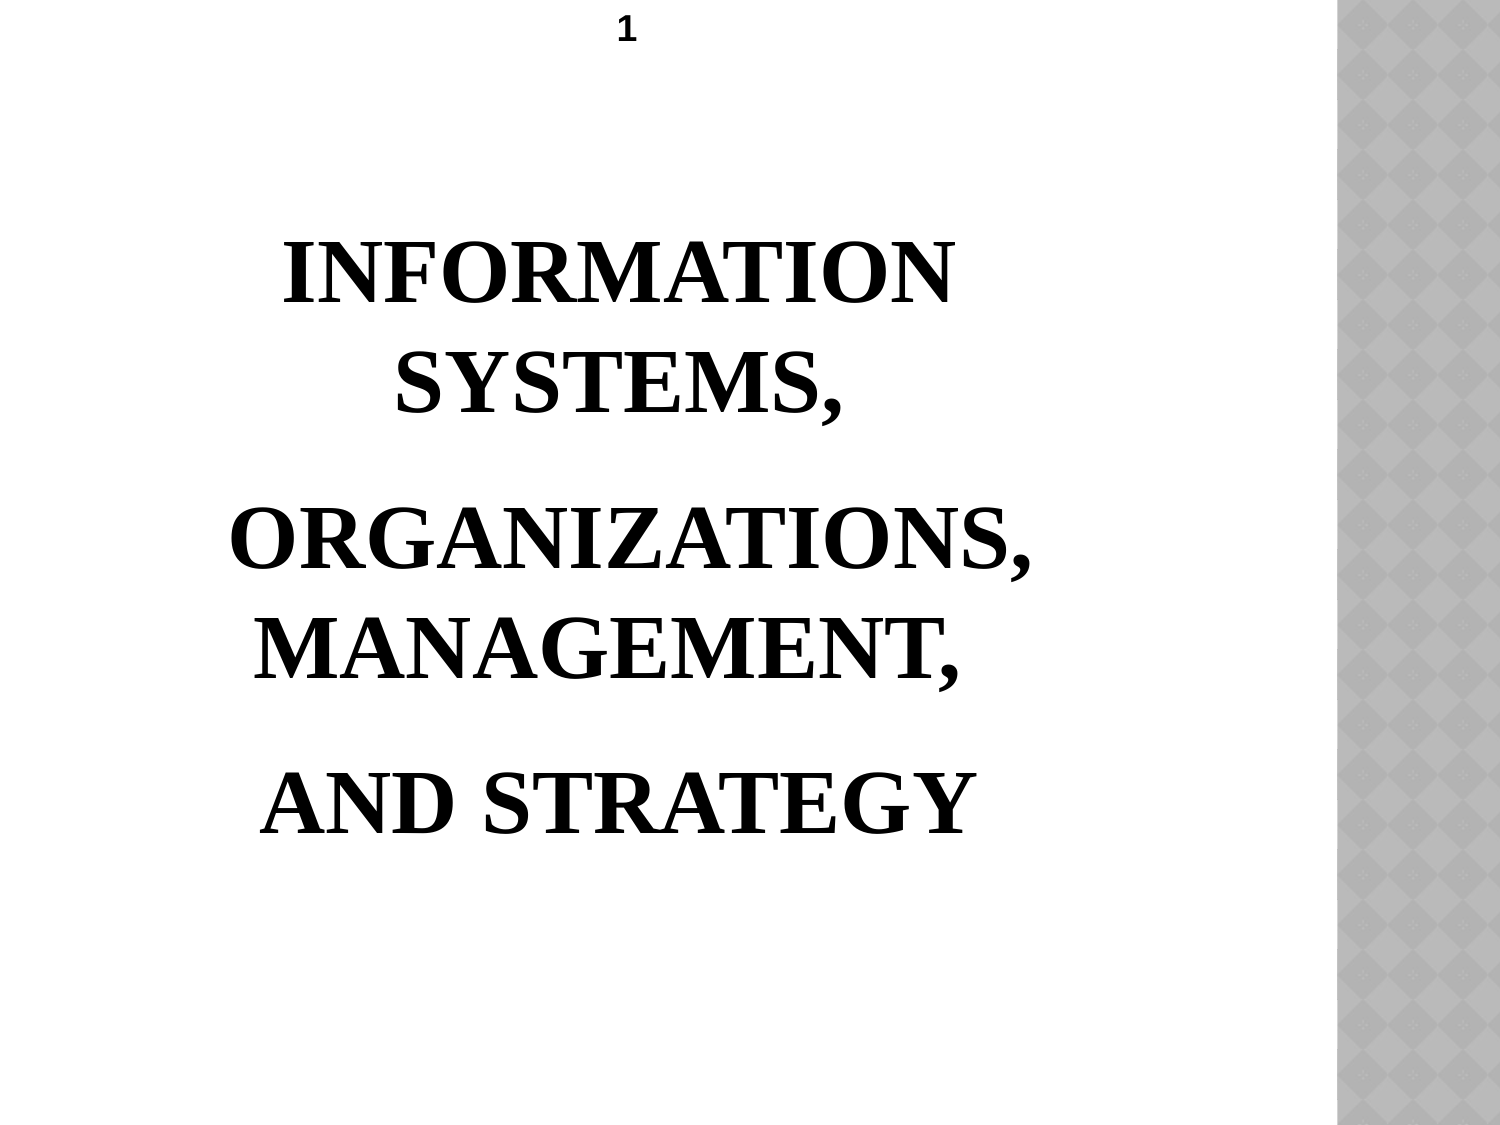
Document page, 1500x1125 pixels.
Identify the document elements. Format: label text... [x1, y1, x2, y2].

text_box INFORMATION SYSTEMS, ORGANIZATIONS, MANAGEMENT, AND STRATEGY [144, 203, 1095, 860]
